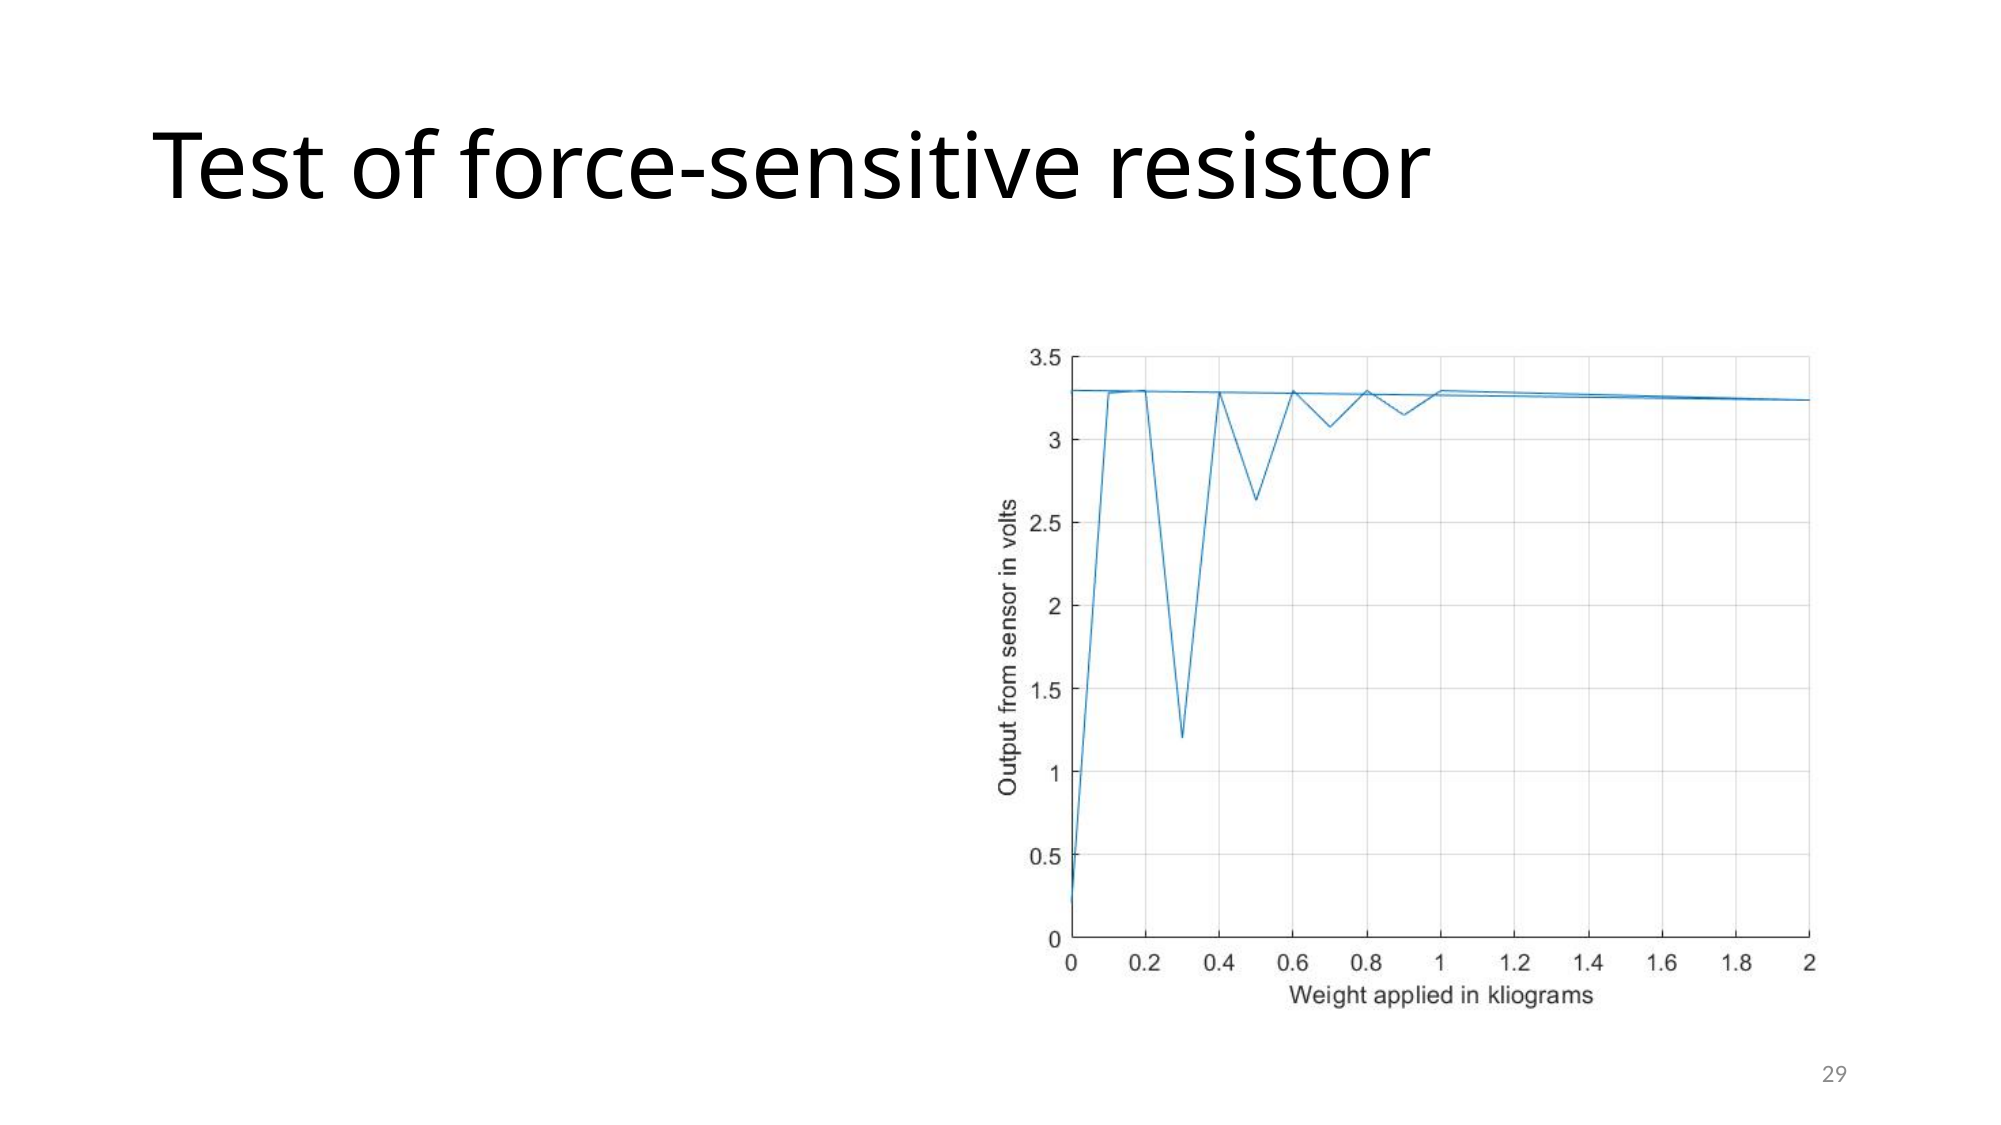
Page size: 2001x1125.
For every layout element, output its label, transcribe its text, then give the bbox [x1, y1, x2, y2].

title Test of force-sensitive resistor [137, 59, 1863, 278]
slide_number 29 [1412, 1042, 1863, 1103]
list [948, 303, 1900, 1017]
